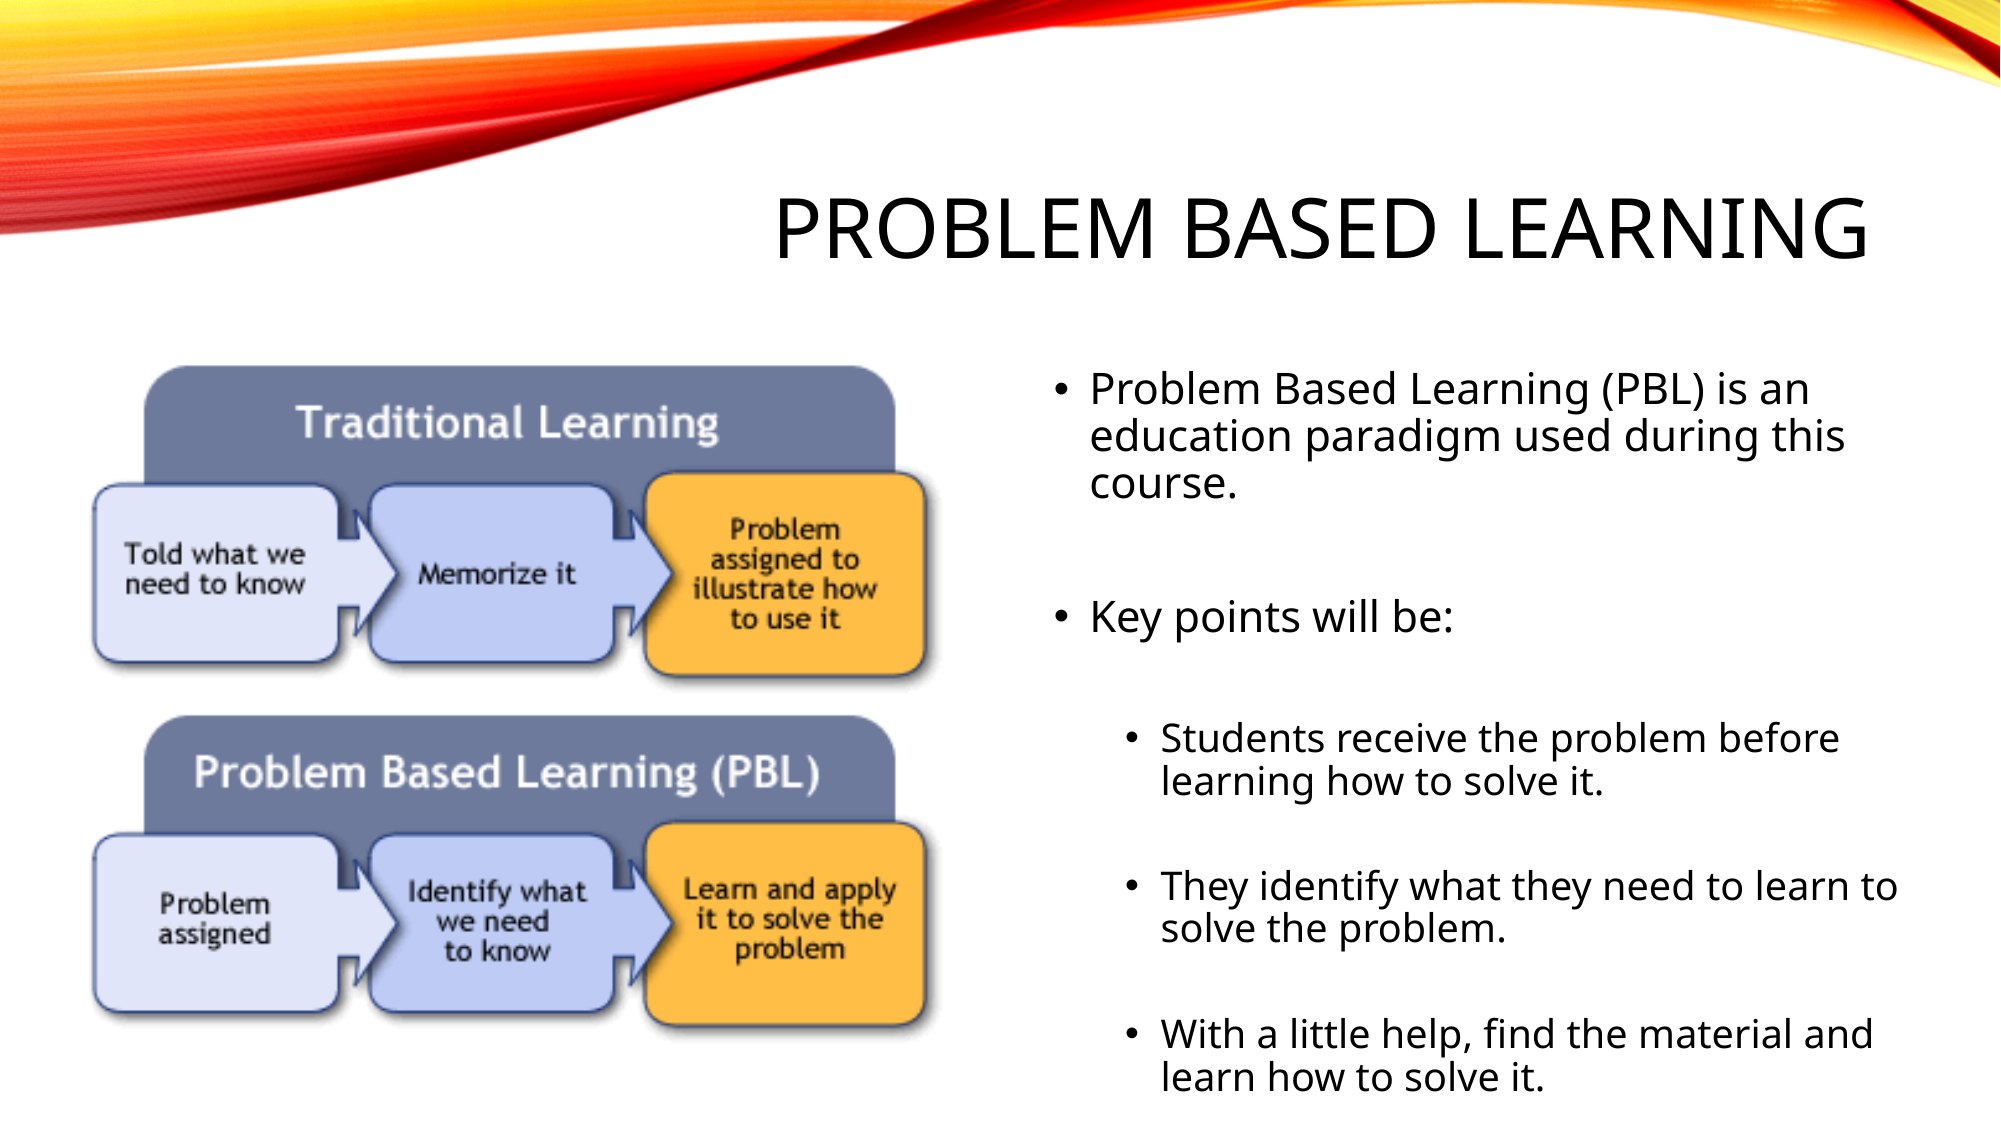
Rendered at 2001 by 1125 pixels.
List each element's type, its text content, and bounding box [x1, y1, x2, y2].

picture [68, 359, 958, 1066]
text_box Problem Based Learning (PBL) is an education paradigm used during this course. Key points will be: Students receive the problem before learning how to solve it. They identify what they need to learn to solve the problem. With a little help, find the material and learn how to solve it. [1038, 360, 1920, 1108]
title Problem Based Learning [474, 125, 1888, 338]
picture [0, 0, 2000, 237]
